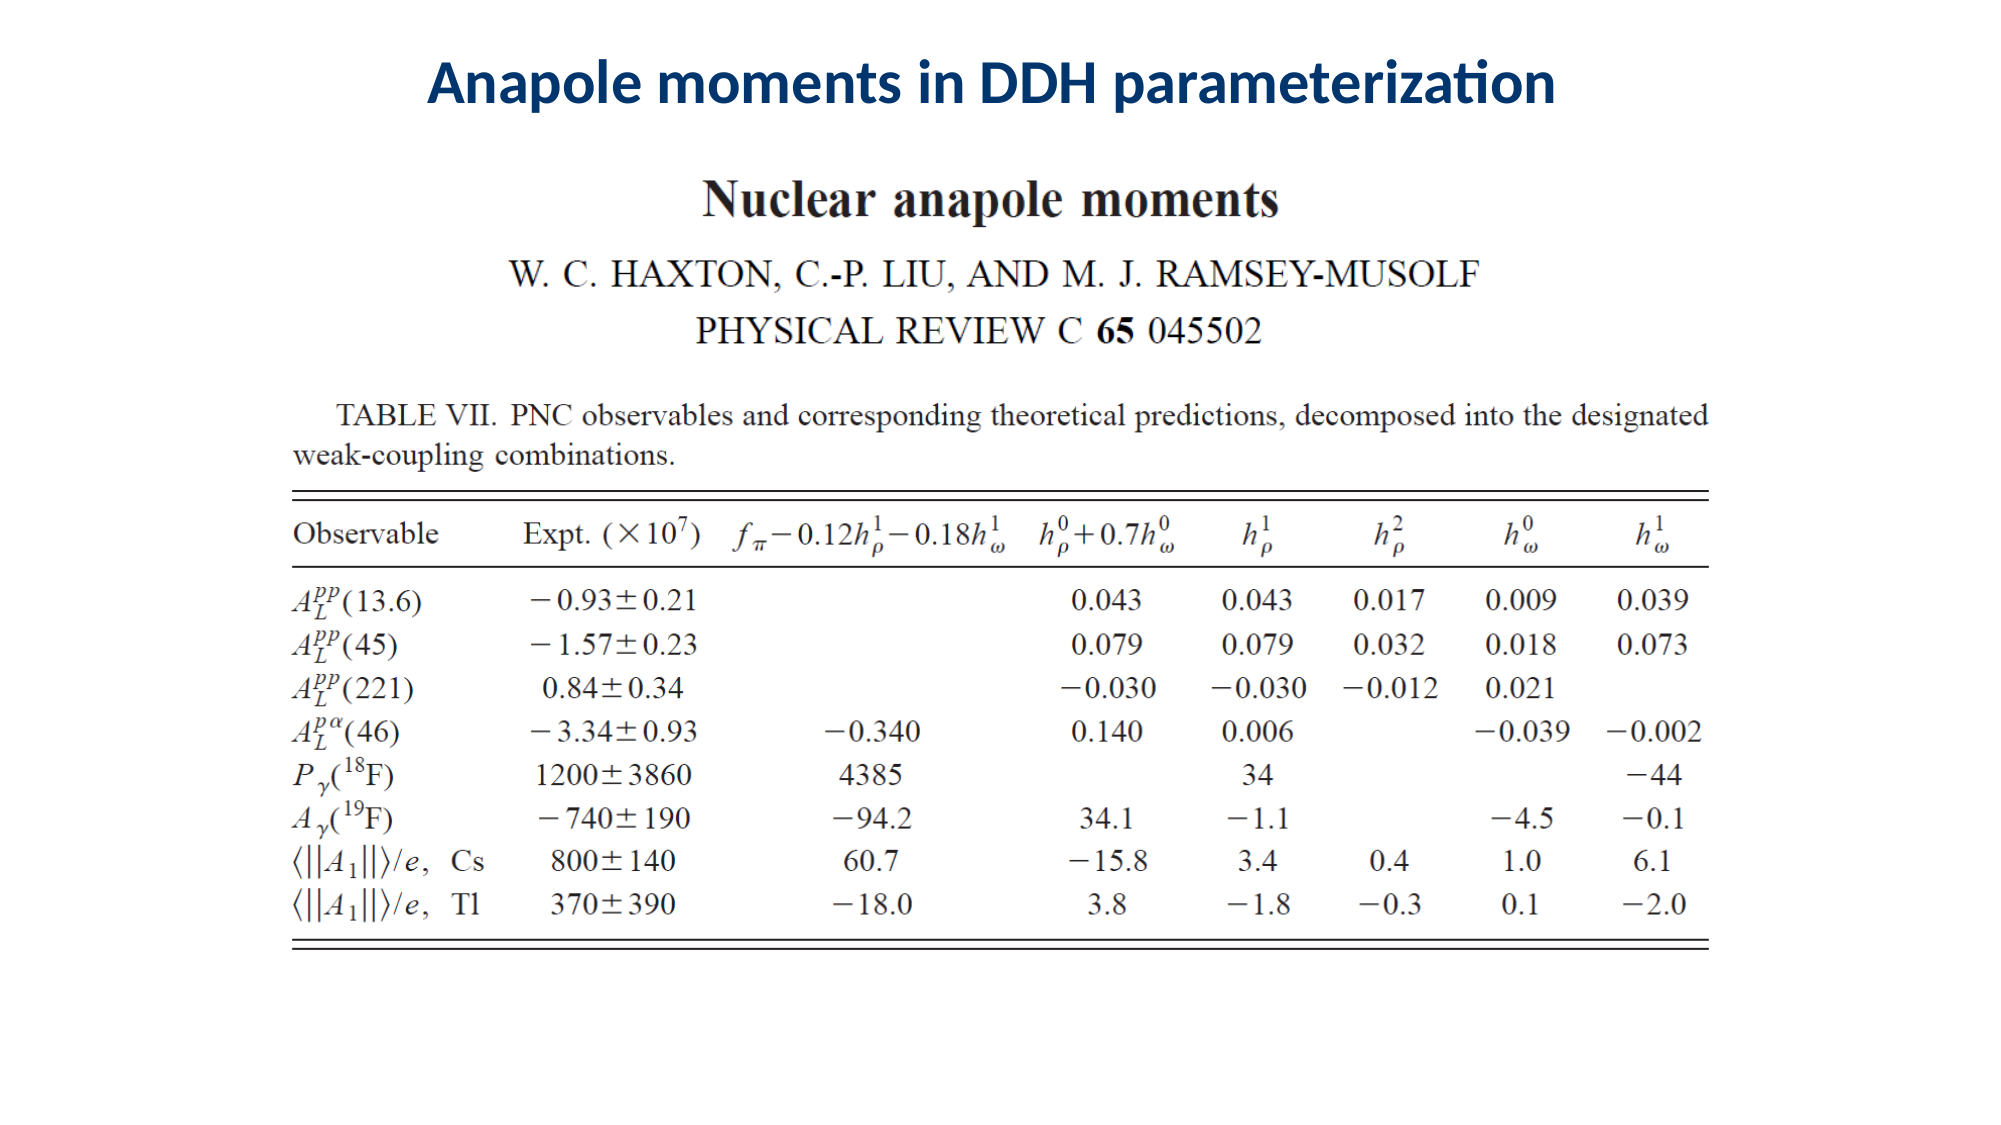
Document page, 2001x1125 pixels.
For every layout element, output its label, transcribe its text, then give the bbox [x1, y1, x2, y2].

picture [684, 301, 1265, 350]
picture [271, 394, 1729, 962]
title Anapole moments in DDH parameterization [306, 10, 1694, 146]
picture [504, 156, 1483, 297]
